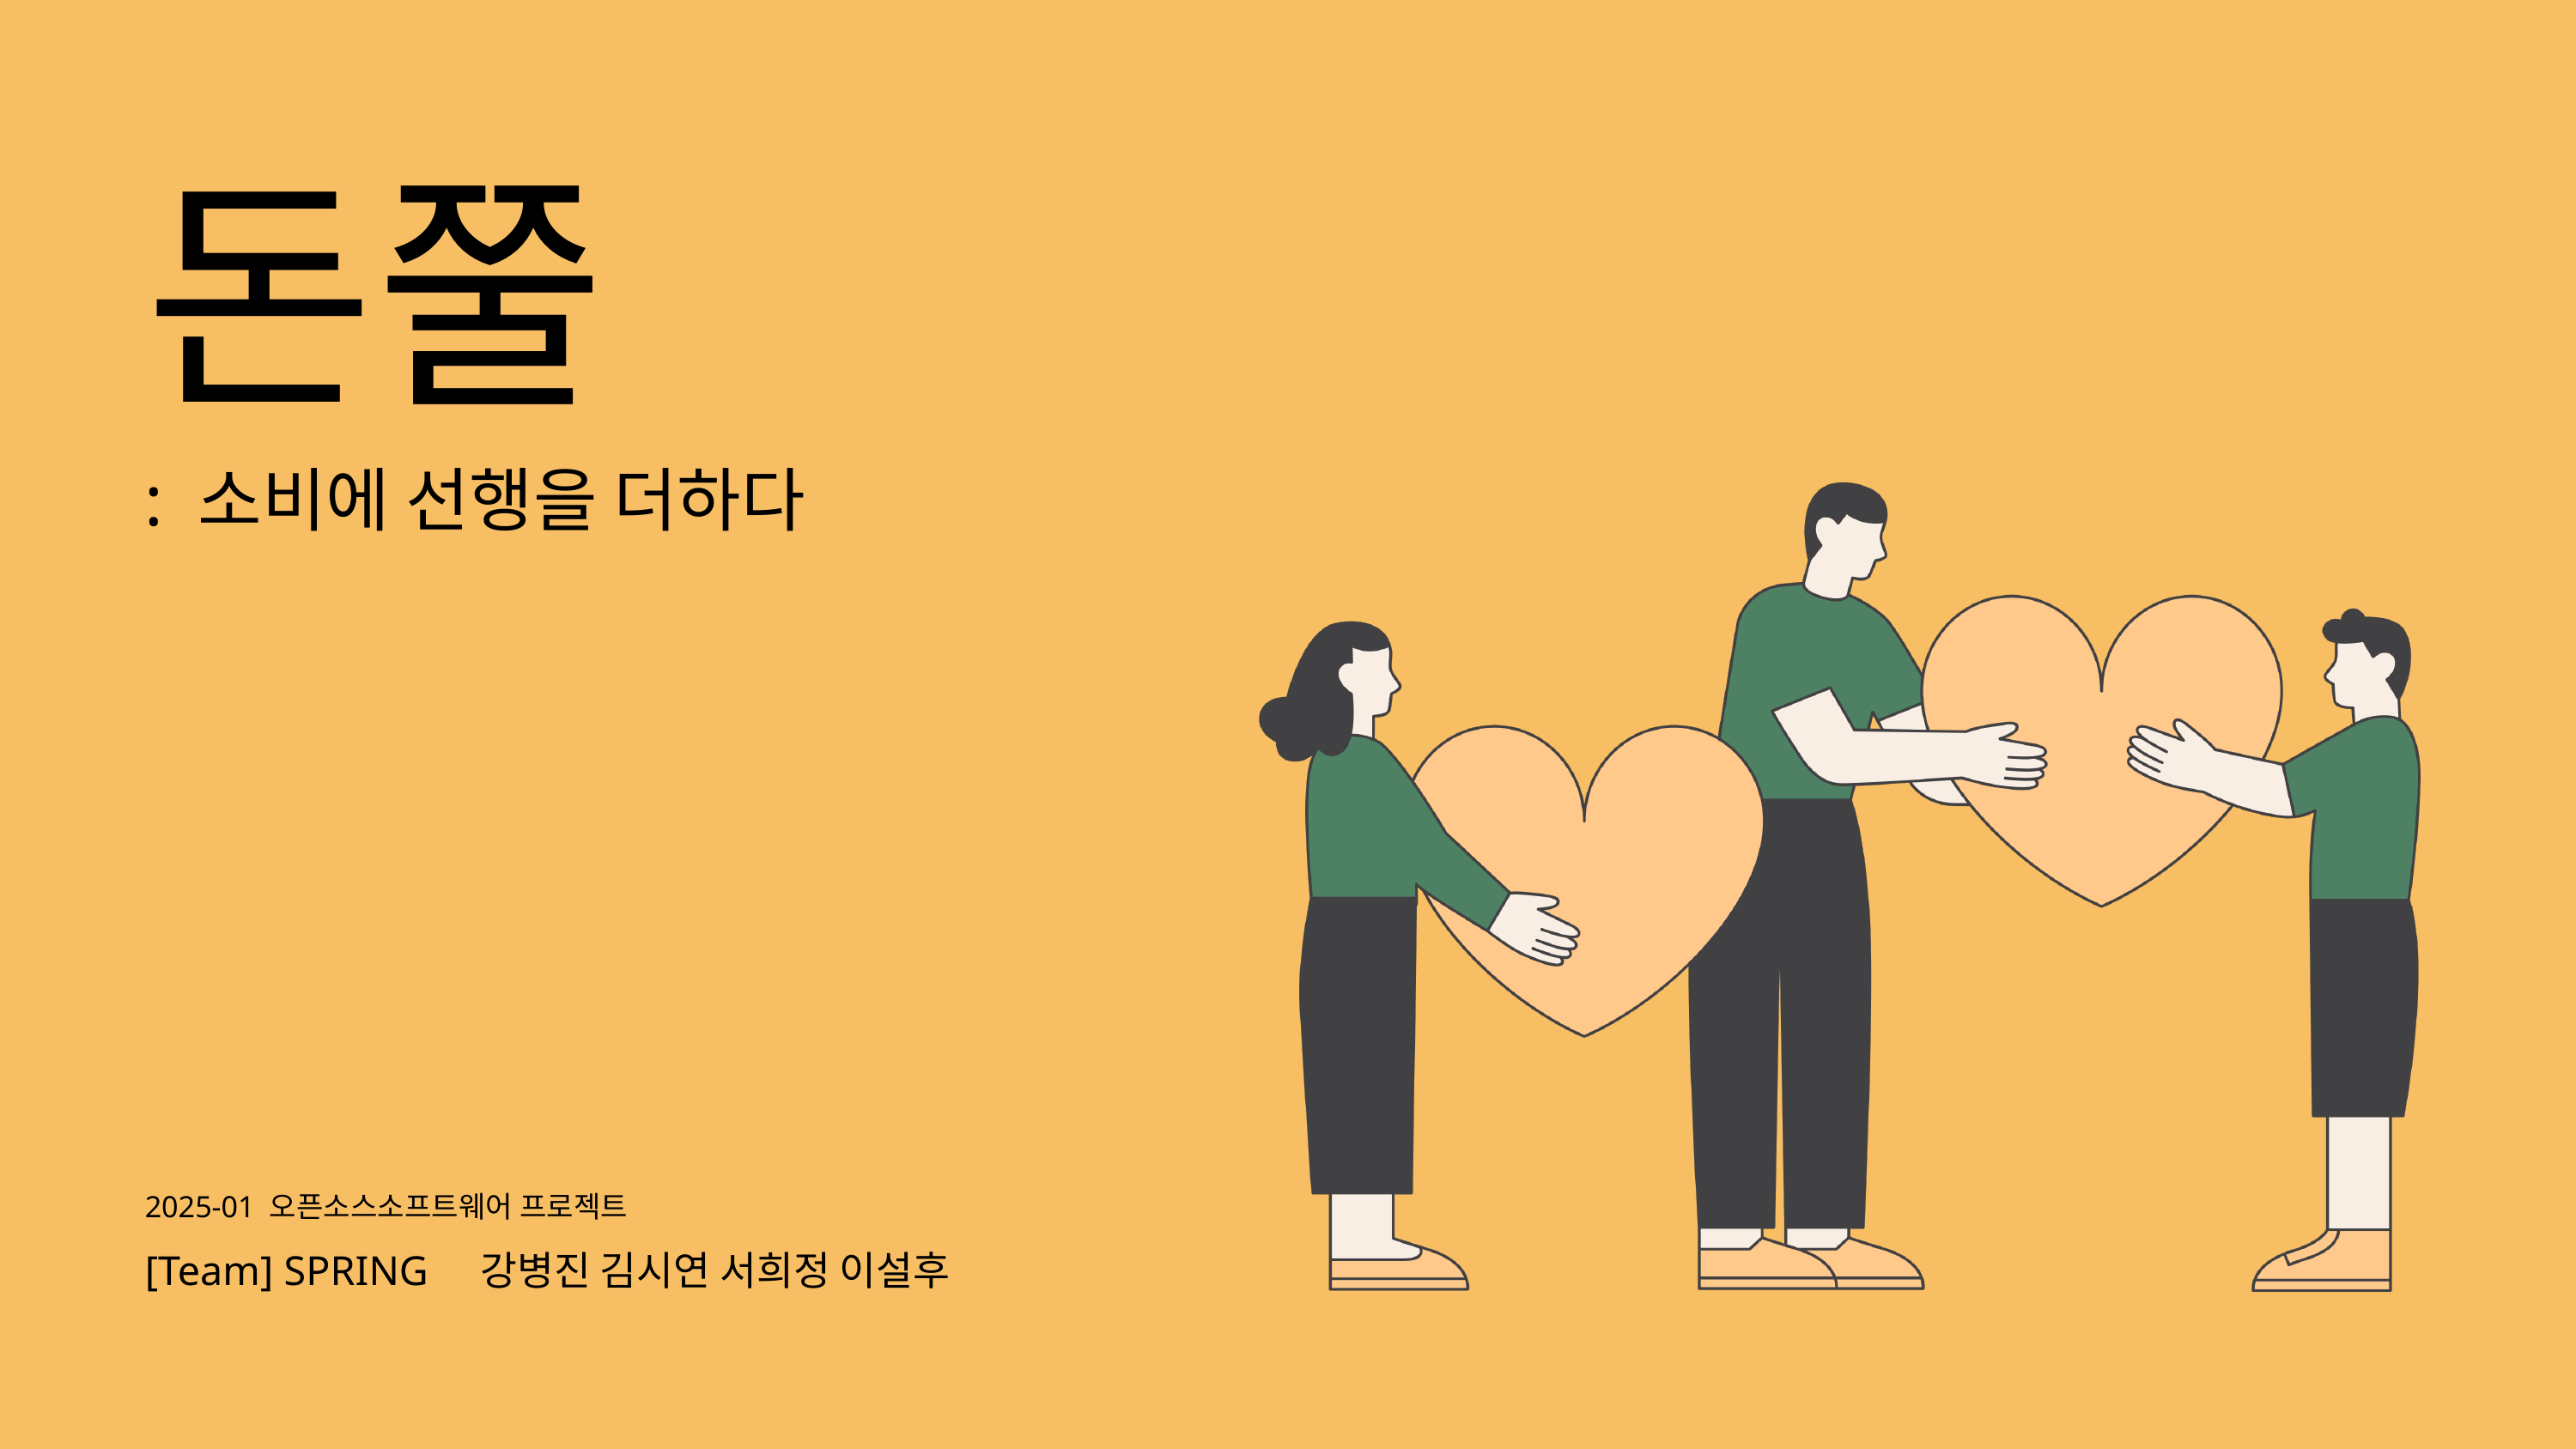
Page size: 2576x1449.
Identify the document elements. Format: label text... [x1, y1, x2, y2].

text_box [144, 1188, 1039, 1293]
text_box 돈쭐 [144, 161, 677, 438]
text_box [1256, 481, 2432, 1293]
text_box : 소비에 선행을 더하다 [144, 449, 1423, 540]
